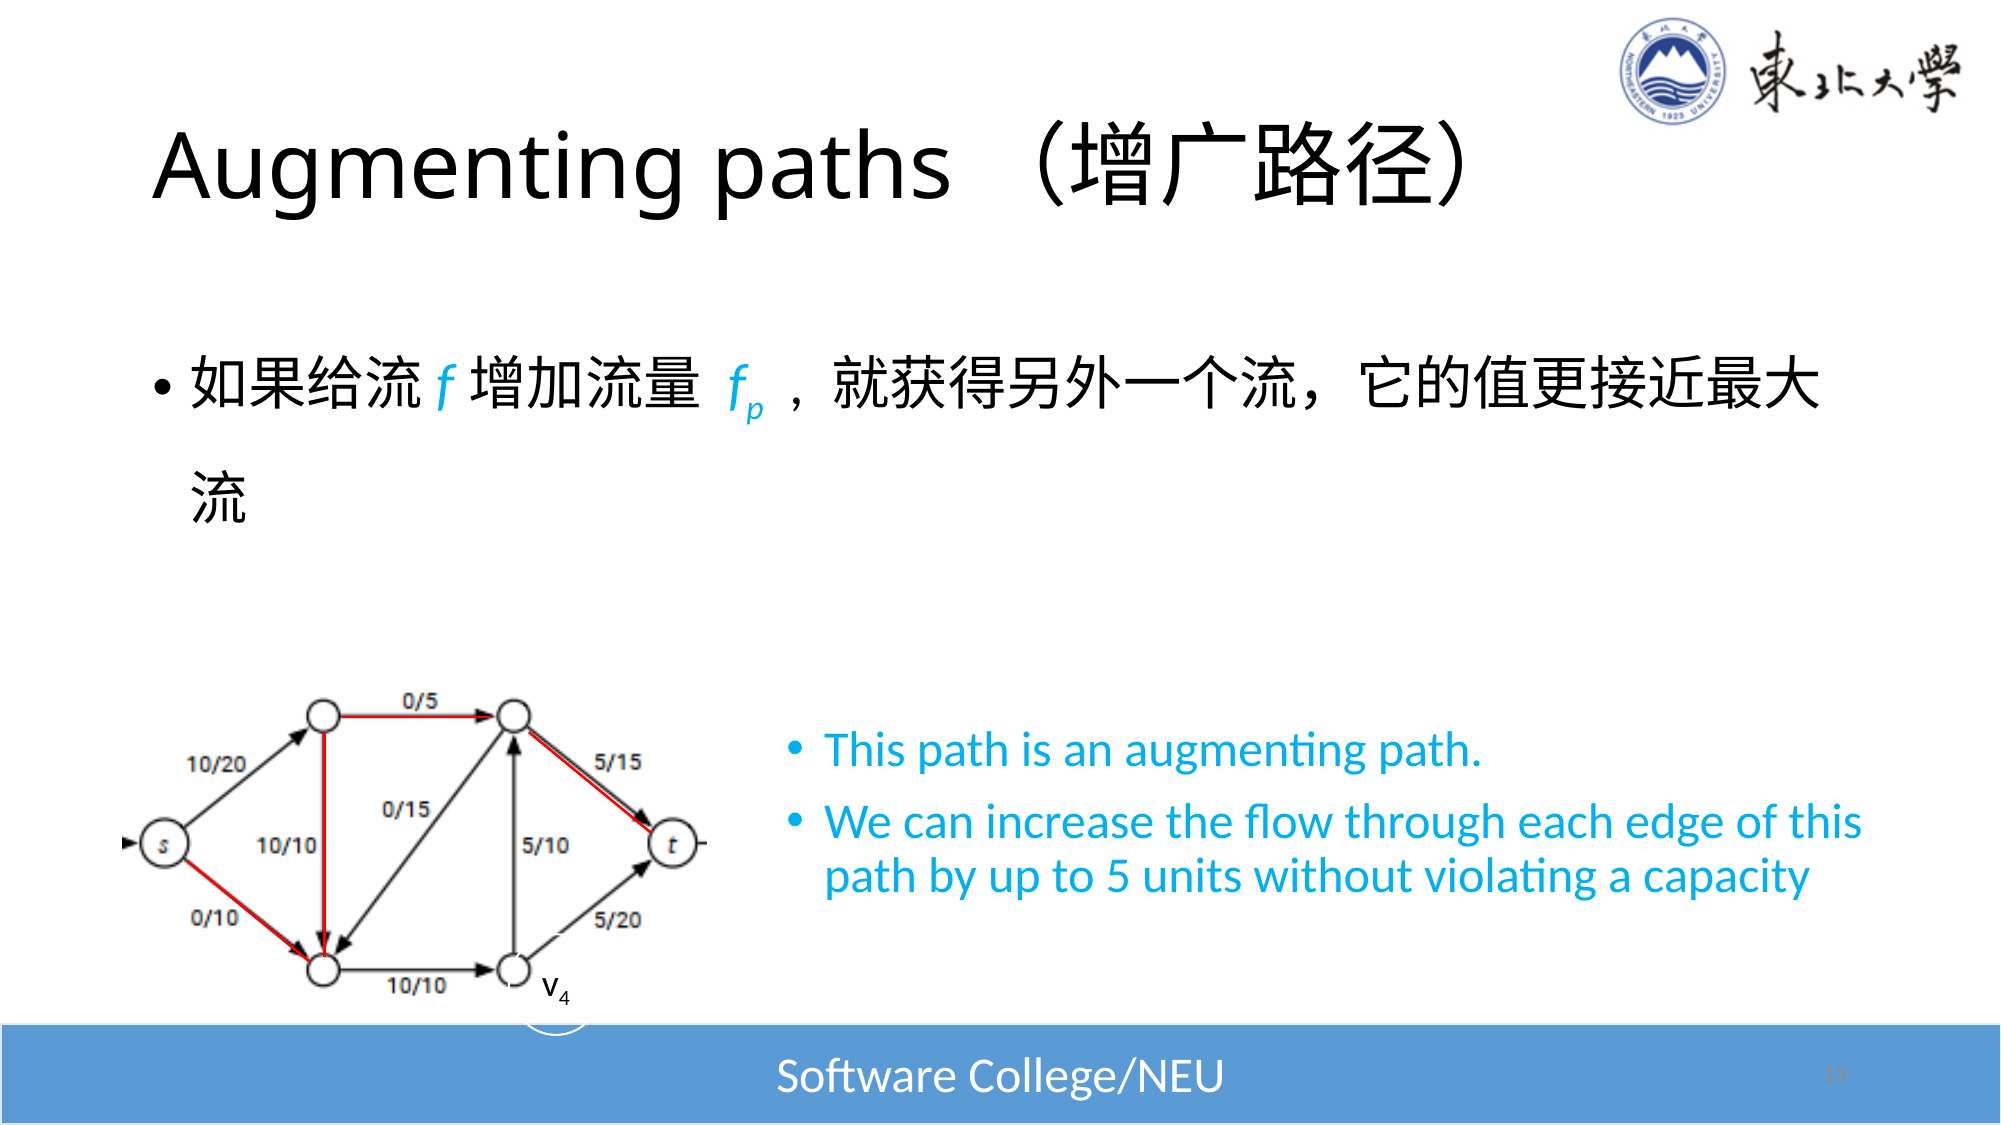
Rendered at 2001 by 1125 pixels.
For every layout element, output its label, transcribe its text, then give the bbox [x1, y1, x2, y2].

list 如果给流f增加流量 fp , 就获得另外一个流，它的值更接近最大流 [137, 299, 1863, 1014]
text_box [187, 861, 310, 962]
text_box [528, 732, 652, 833]
title Augmenting paths（增广路径） [137, 59, 1863, 278]
text_box v4 [522, 1021, 590, 1036]
text_box This path is an augmenting path. We can increase the flow through each edge of this path by up to 5 units without violating a capacity [771, 715, 1900, 934]
picture [1605, 4, 1987, 135]
picture [122, 671, 707, 1021]
